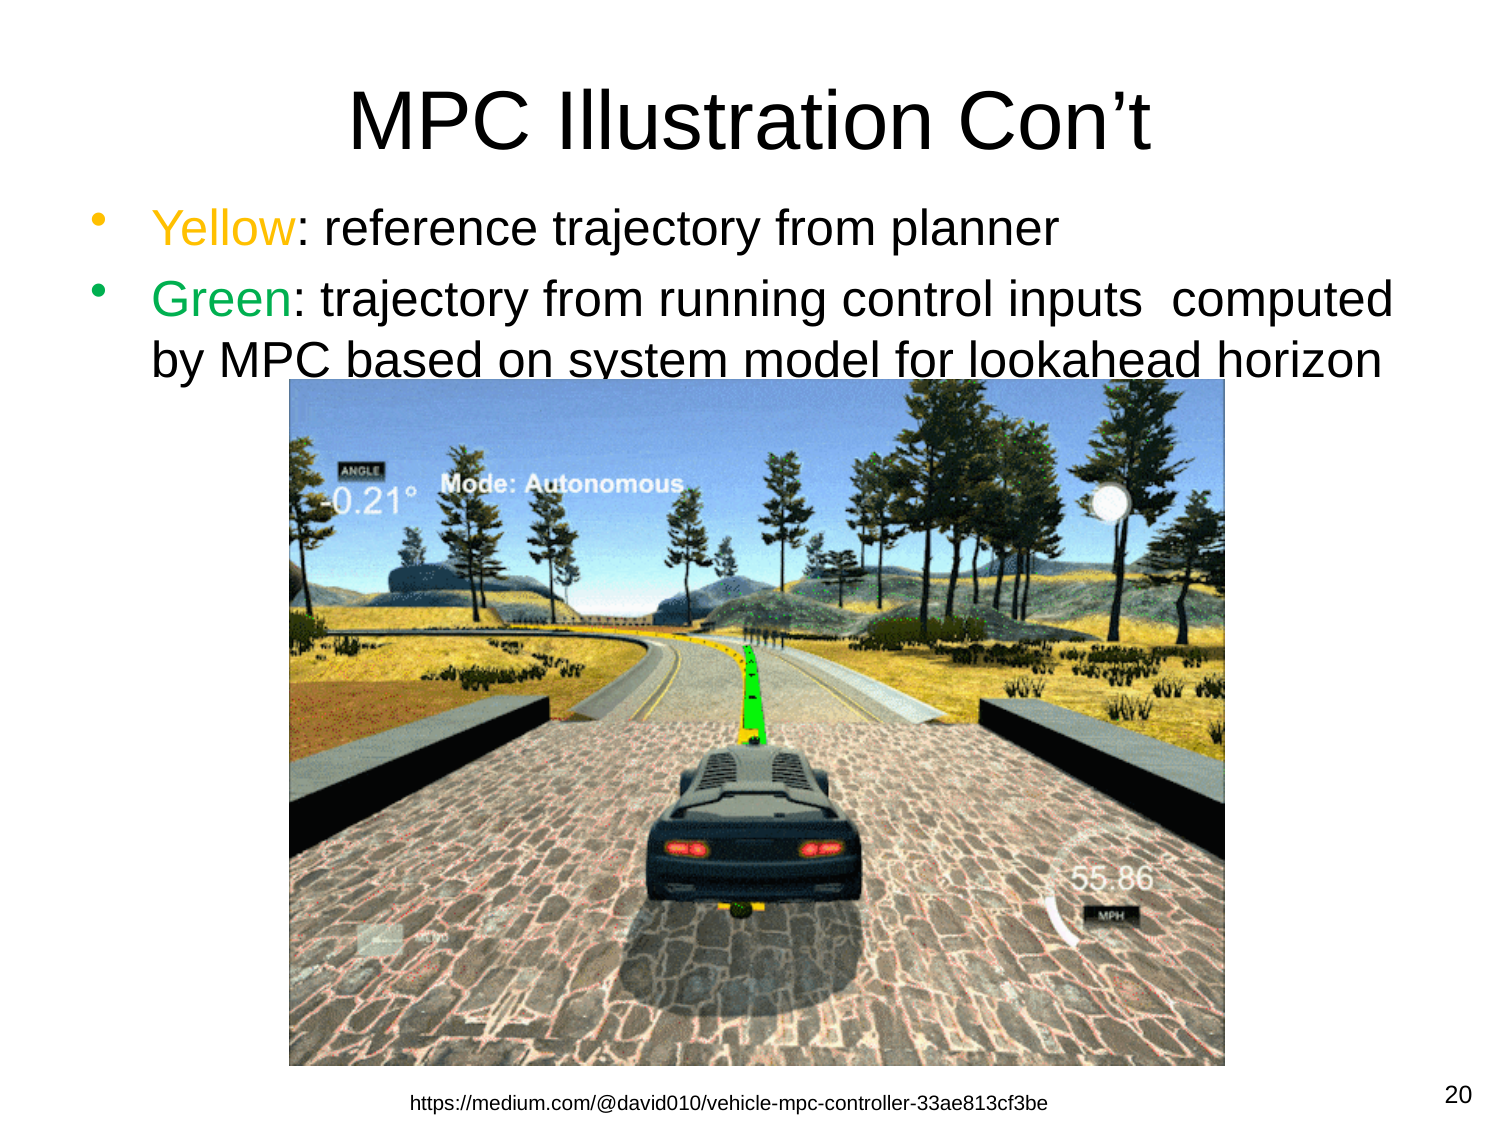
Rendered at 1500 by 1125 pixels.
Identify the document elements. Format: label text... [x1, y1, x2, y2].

picture [289, 379, 1225, 1066]
text_box https://medium.com/@david010/vehicle-mpc-controller-33ae813cf3be [395, 1082, 1145, 1123]
slide_number 20 [1137, 1070, 1488, 1112]
title MPC Illustration Con’t [74, 44, 1426, 188]
